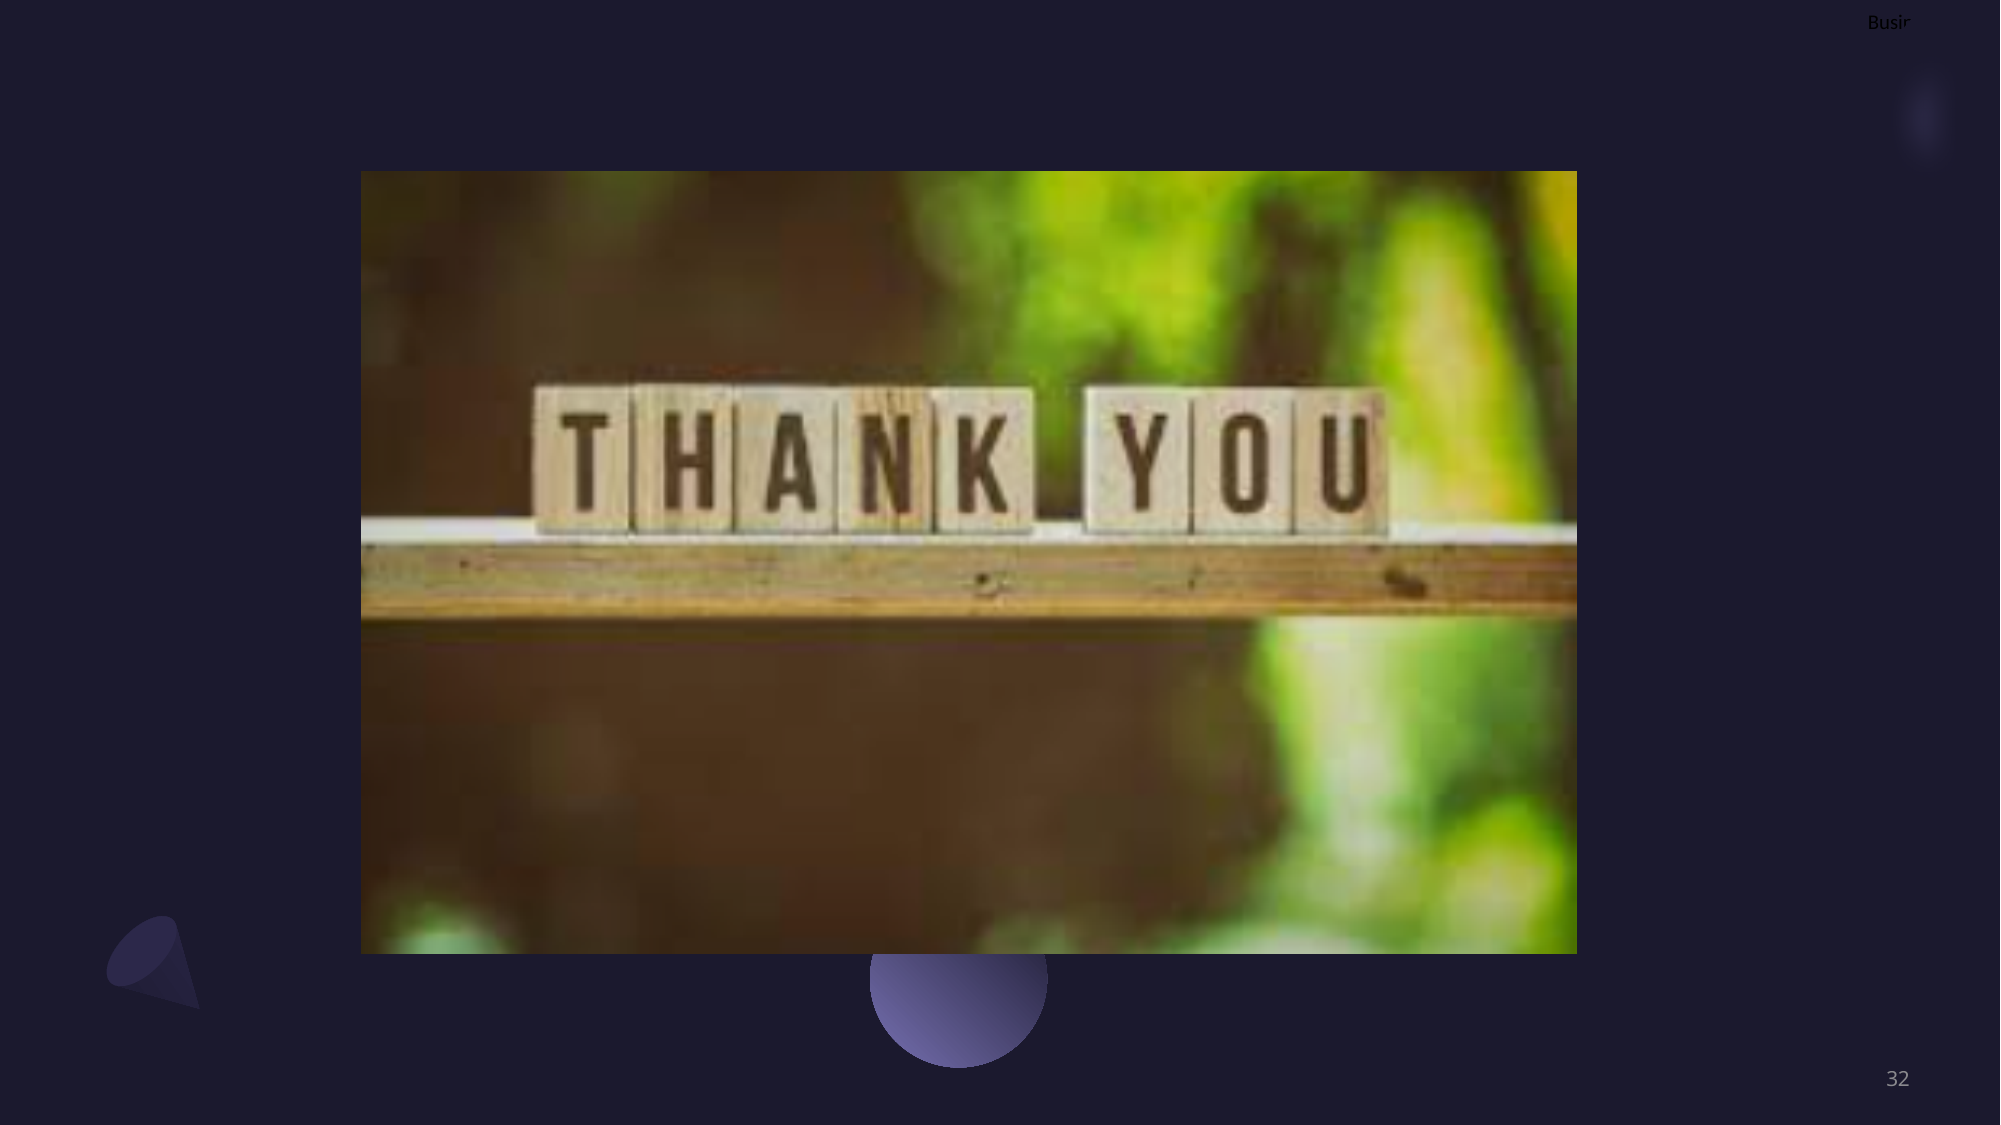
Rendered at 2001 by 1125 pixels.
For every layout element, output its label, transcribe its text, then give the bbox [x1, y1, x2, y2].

picture [361, 171, 1577, 954]
slide_number 32 [1632, 1067, 1910, 1093]
